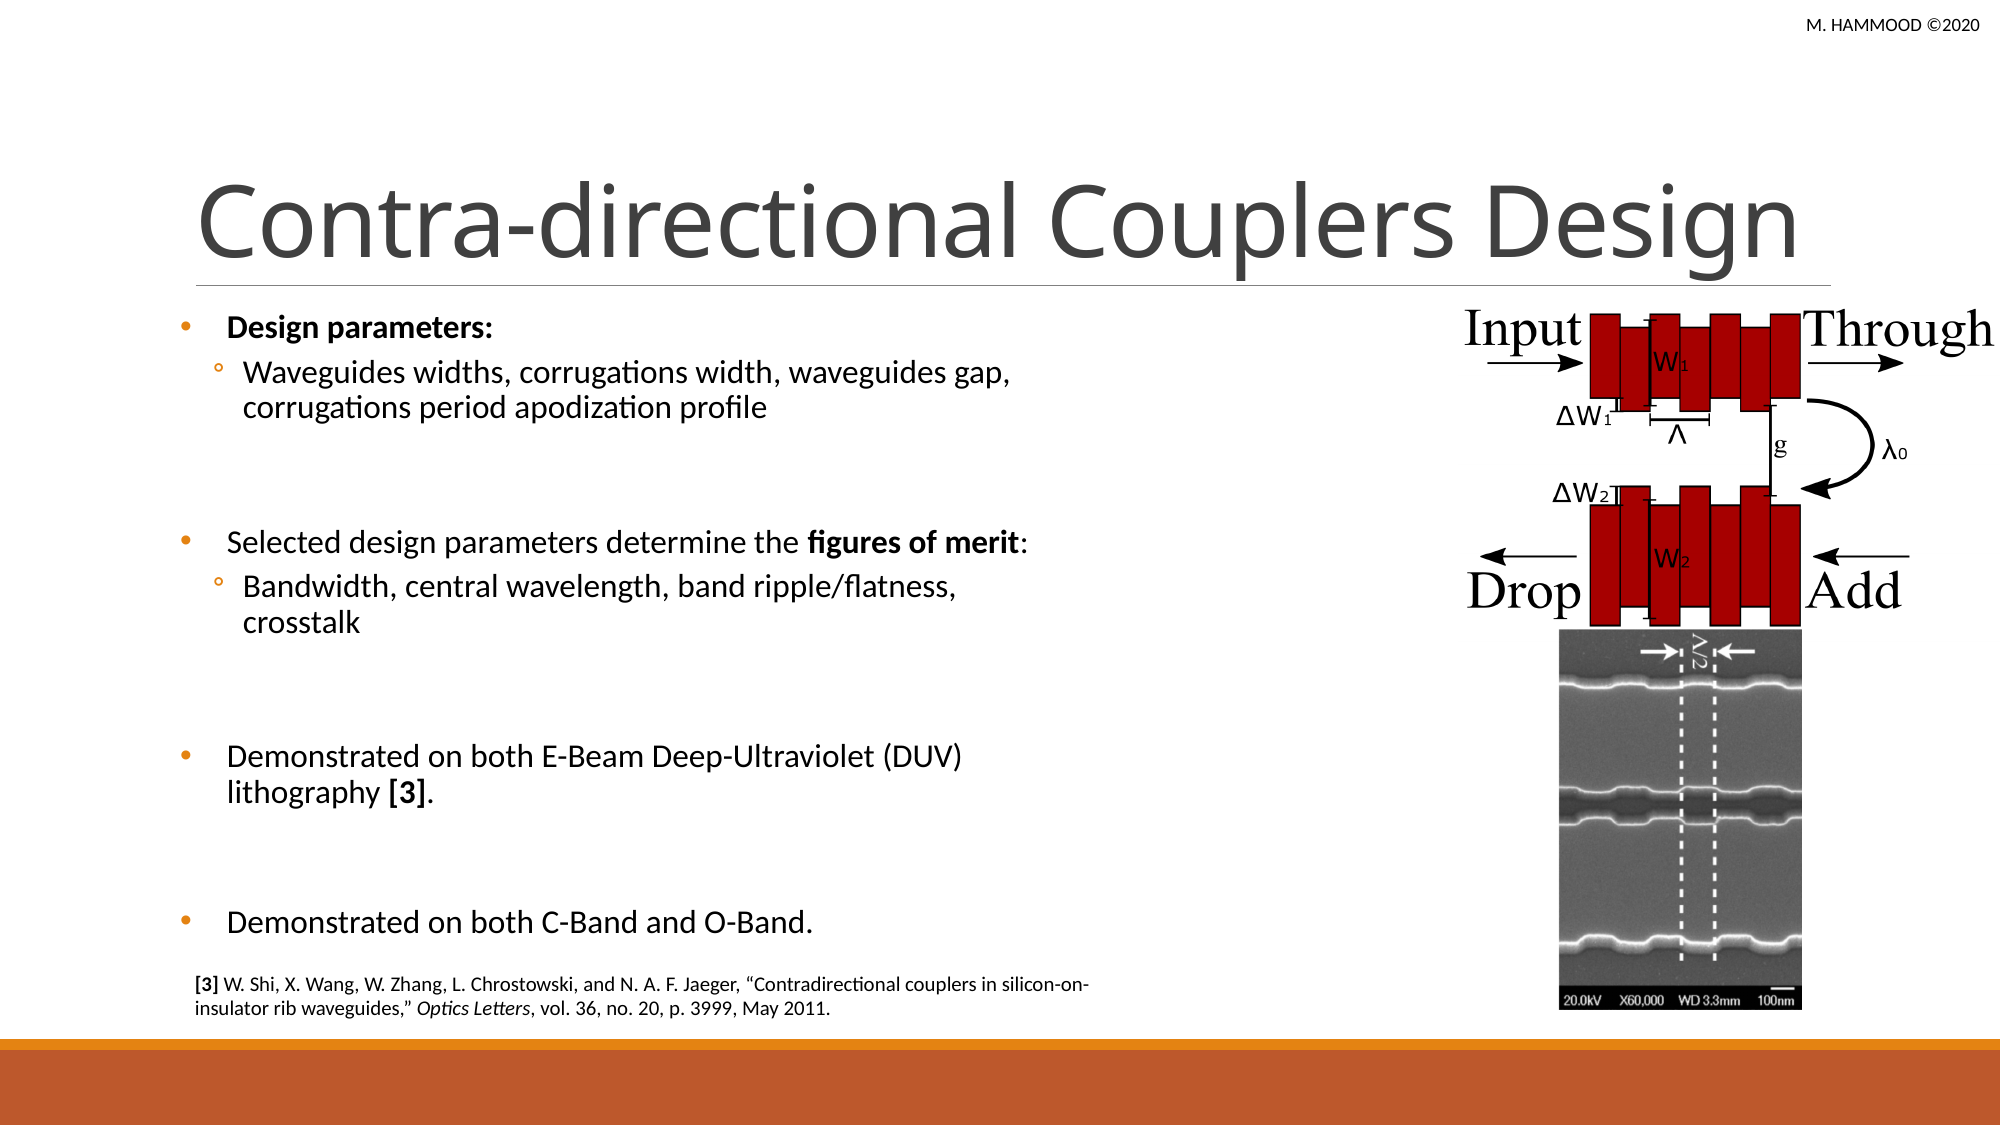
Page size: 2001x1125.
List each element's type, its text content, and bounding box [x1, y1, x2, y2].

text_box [1457, 286, 2000, 1010]
title Contra-directional Couplers Design [180, 47, 1830, 285]
footer M. Hammood ©2020 [1781, 0, 2000, 47]
list Design parameters: Waveguides widths, corrugations width, waveguides gap, corrugations period apodization profile Selected design parameters determine the figures of merit: Bandwidth, central wavelength, band ripple/flatness, crosstalk Demonstrated on both E-Beam Deep-Ultraviolet (DUV) lithography [3]. Demonstrated on both C-Band and O-Band. [180, 302, 1067, 962]
text_box [3] W. Shi, X. Wang, W. Zhang, L. Chrostowski, and N. A. F. Jaeger, “Contradirectional couplers in silicon-on-insulator rib waveguides,” Optics Letters, vol. 36, no. 20, p. 3999, May 2011. [179, 962, 1145, 1028]
